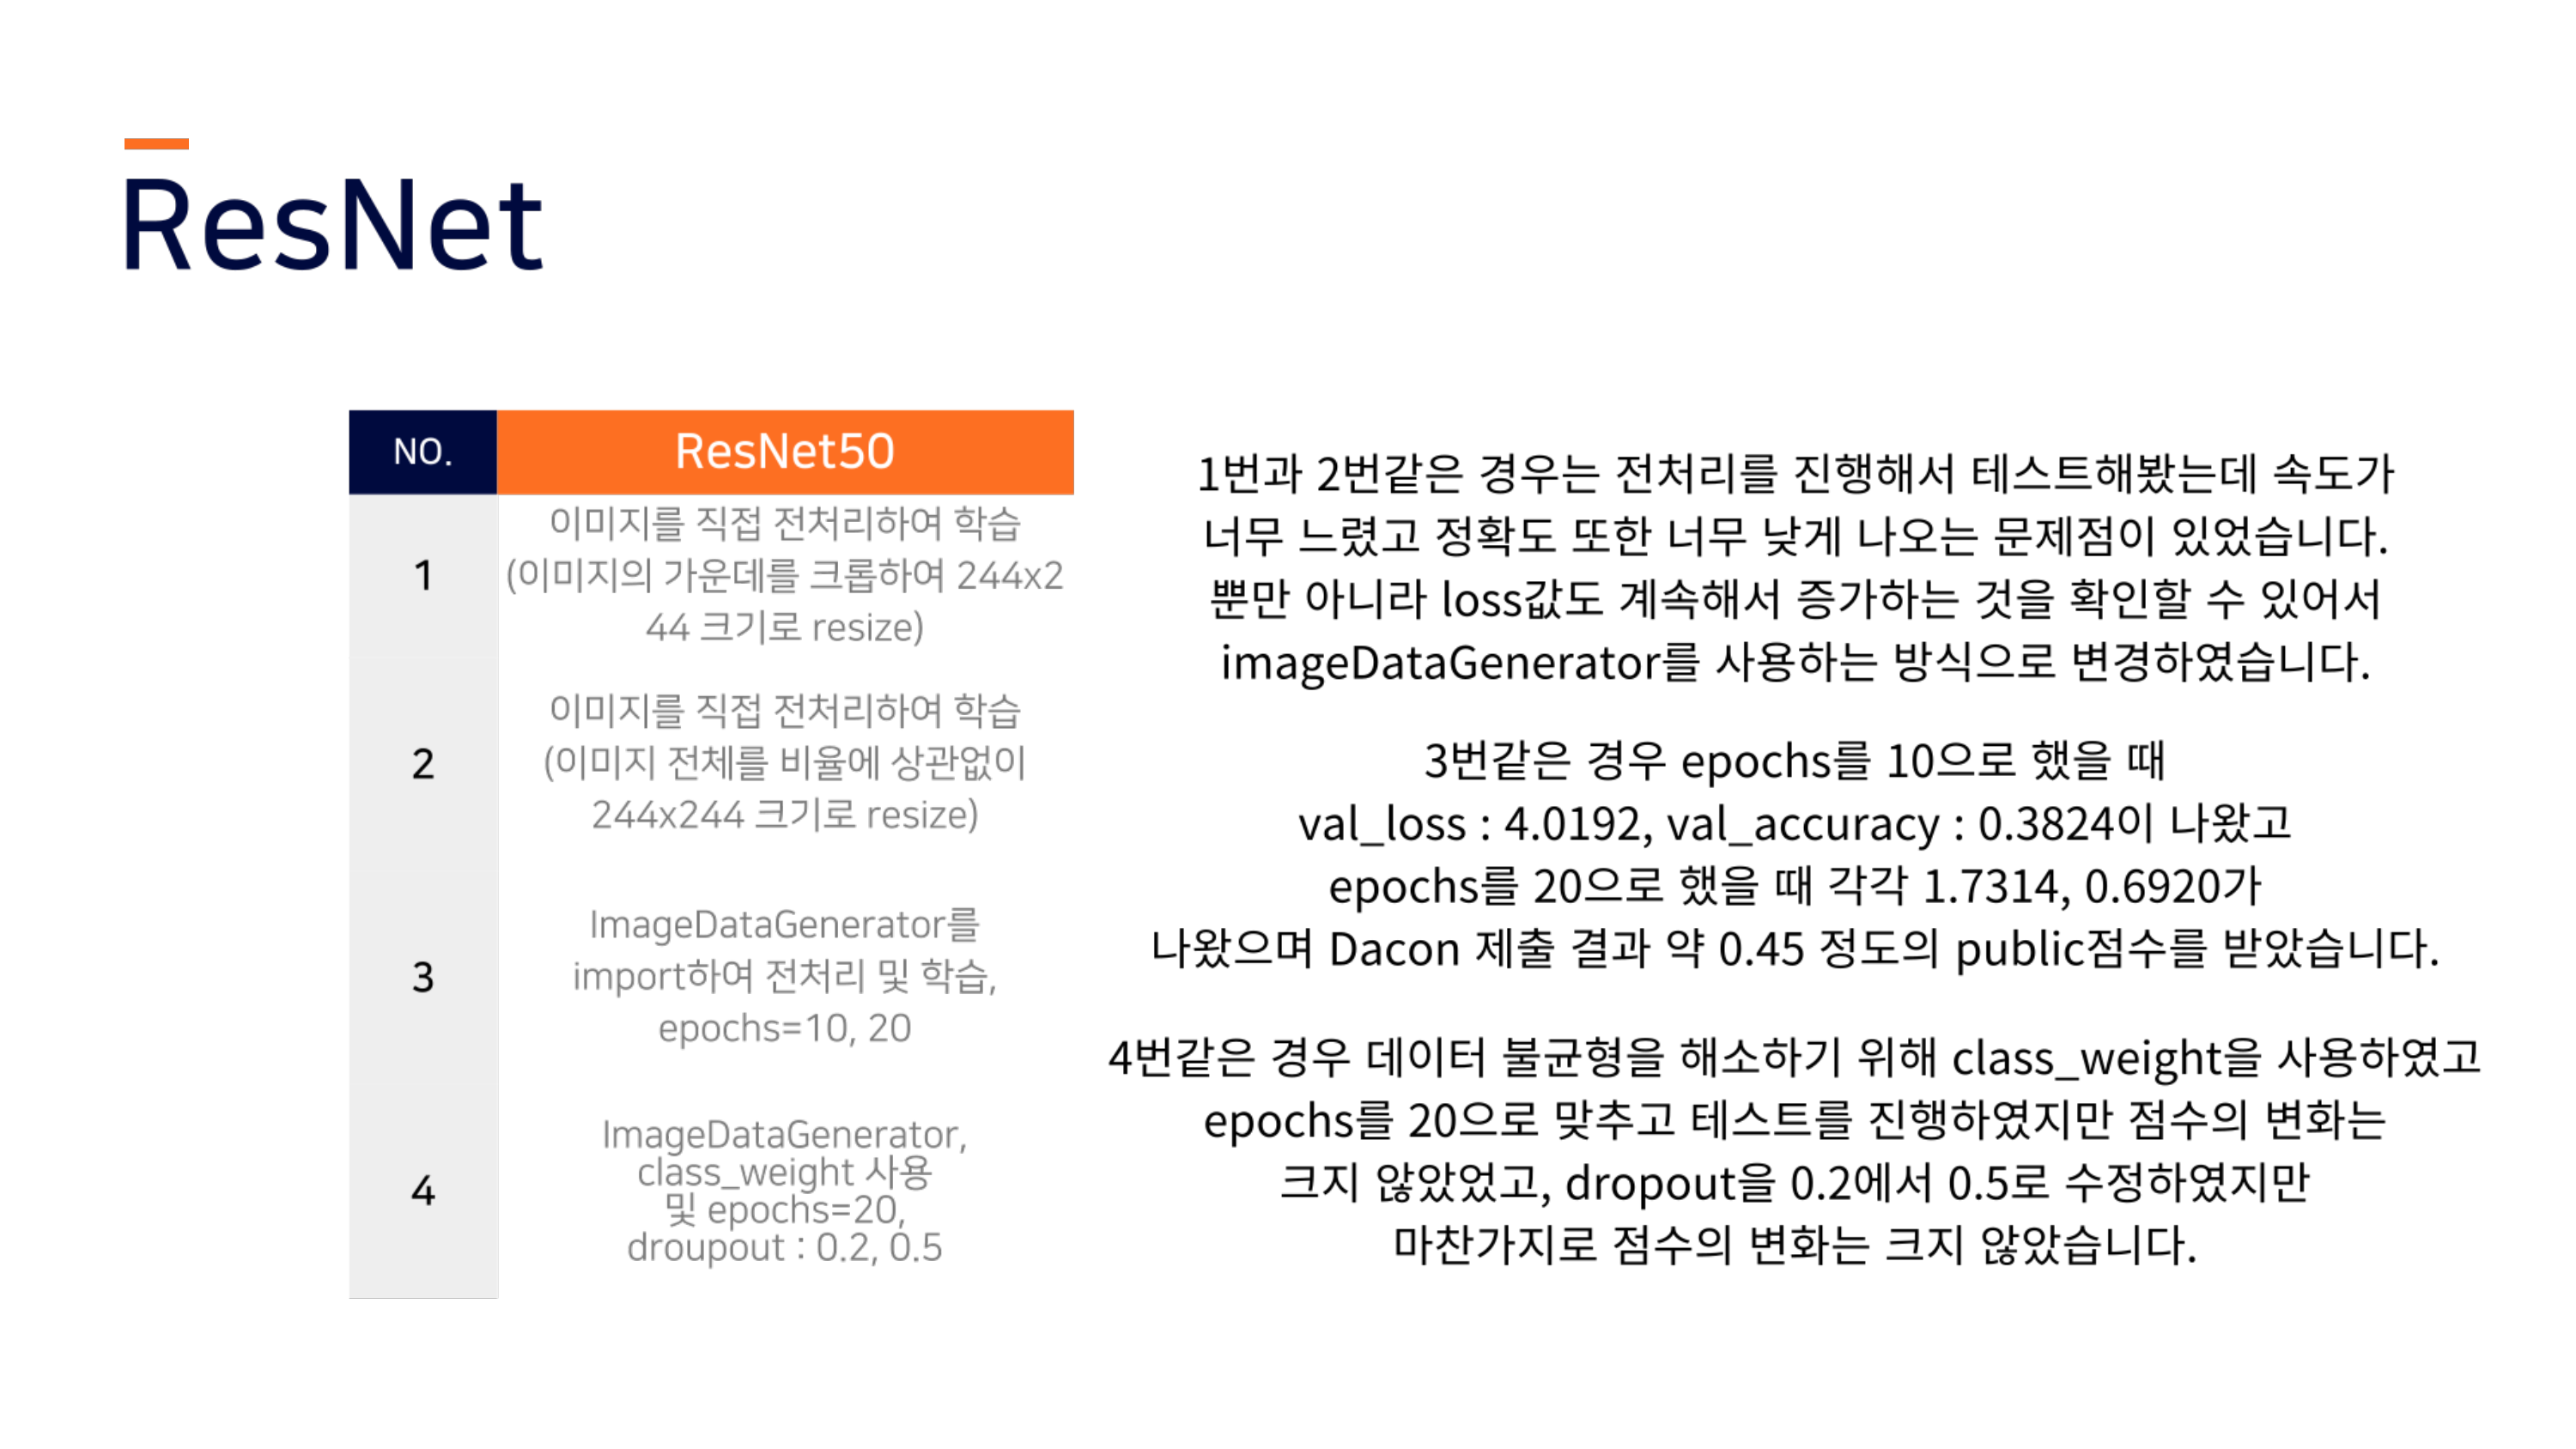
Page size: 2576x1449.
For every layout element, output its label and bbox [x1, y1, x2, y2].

text_box [125, 123, 189, 166]
picture [0, 0, 2506, 1449]
